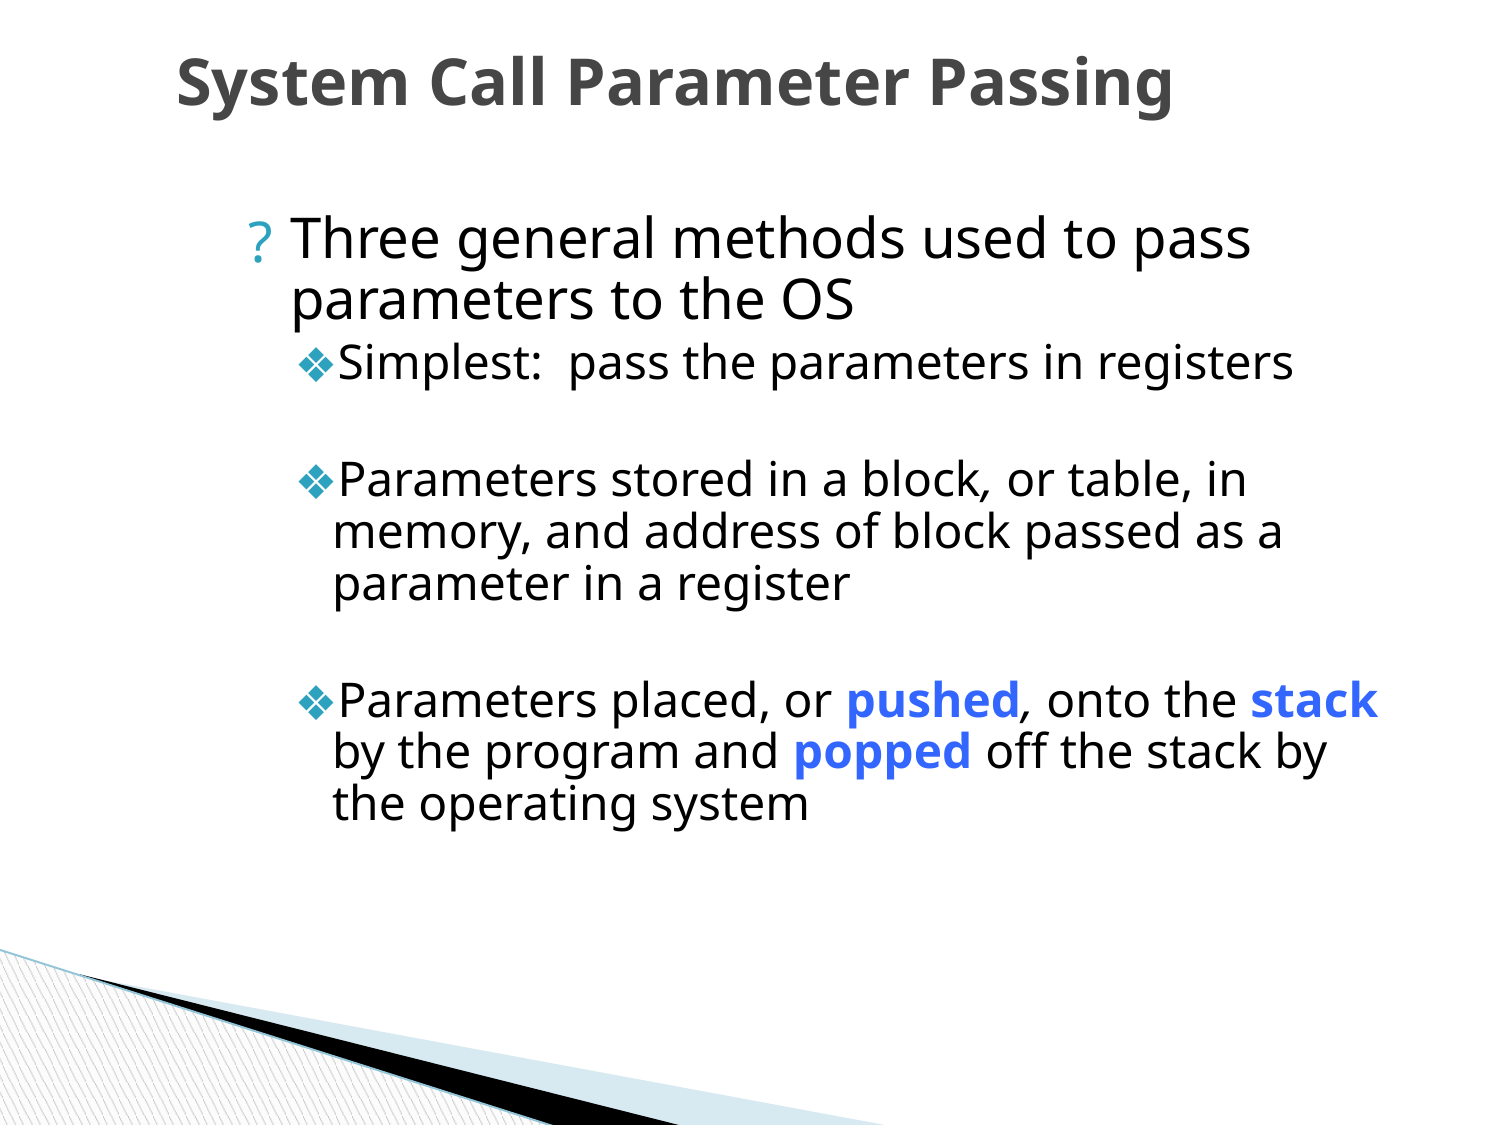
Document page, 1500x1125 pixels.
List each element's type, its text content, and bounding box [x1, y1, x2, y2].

title System Call Parameter Passing [161, 32, 1425, 128]
list Three general methods used to pass parameters to the OS Simplest: pass the parameters in registers Parameters stored in a block, or table, in memory, and address of block passed as a parameter in a register Parameters placed, or pushed, onto the stack by the program and popped off the stack by the operating system [215, 202, 1413, 946]
